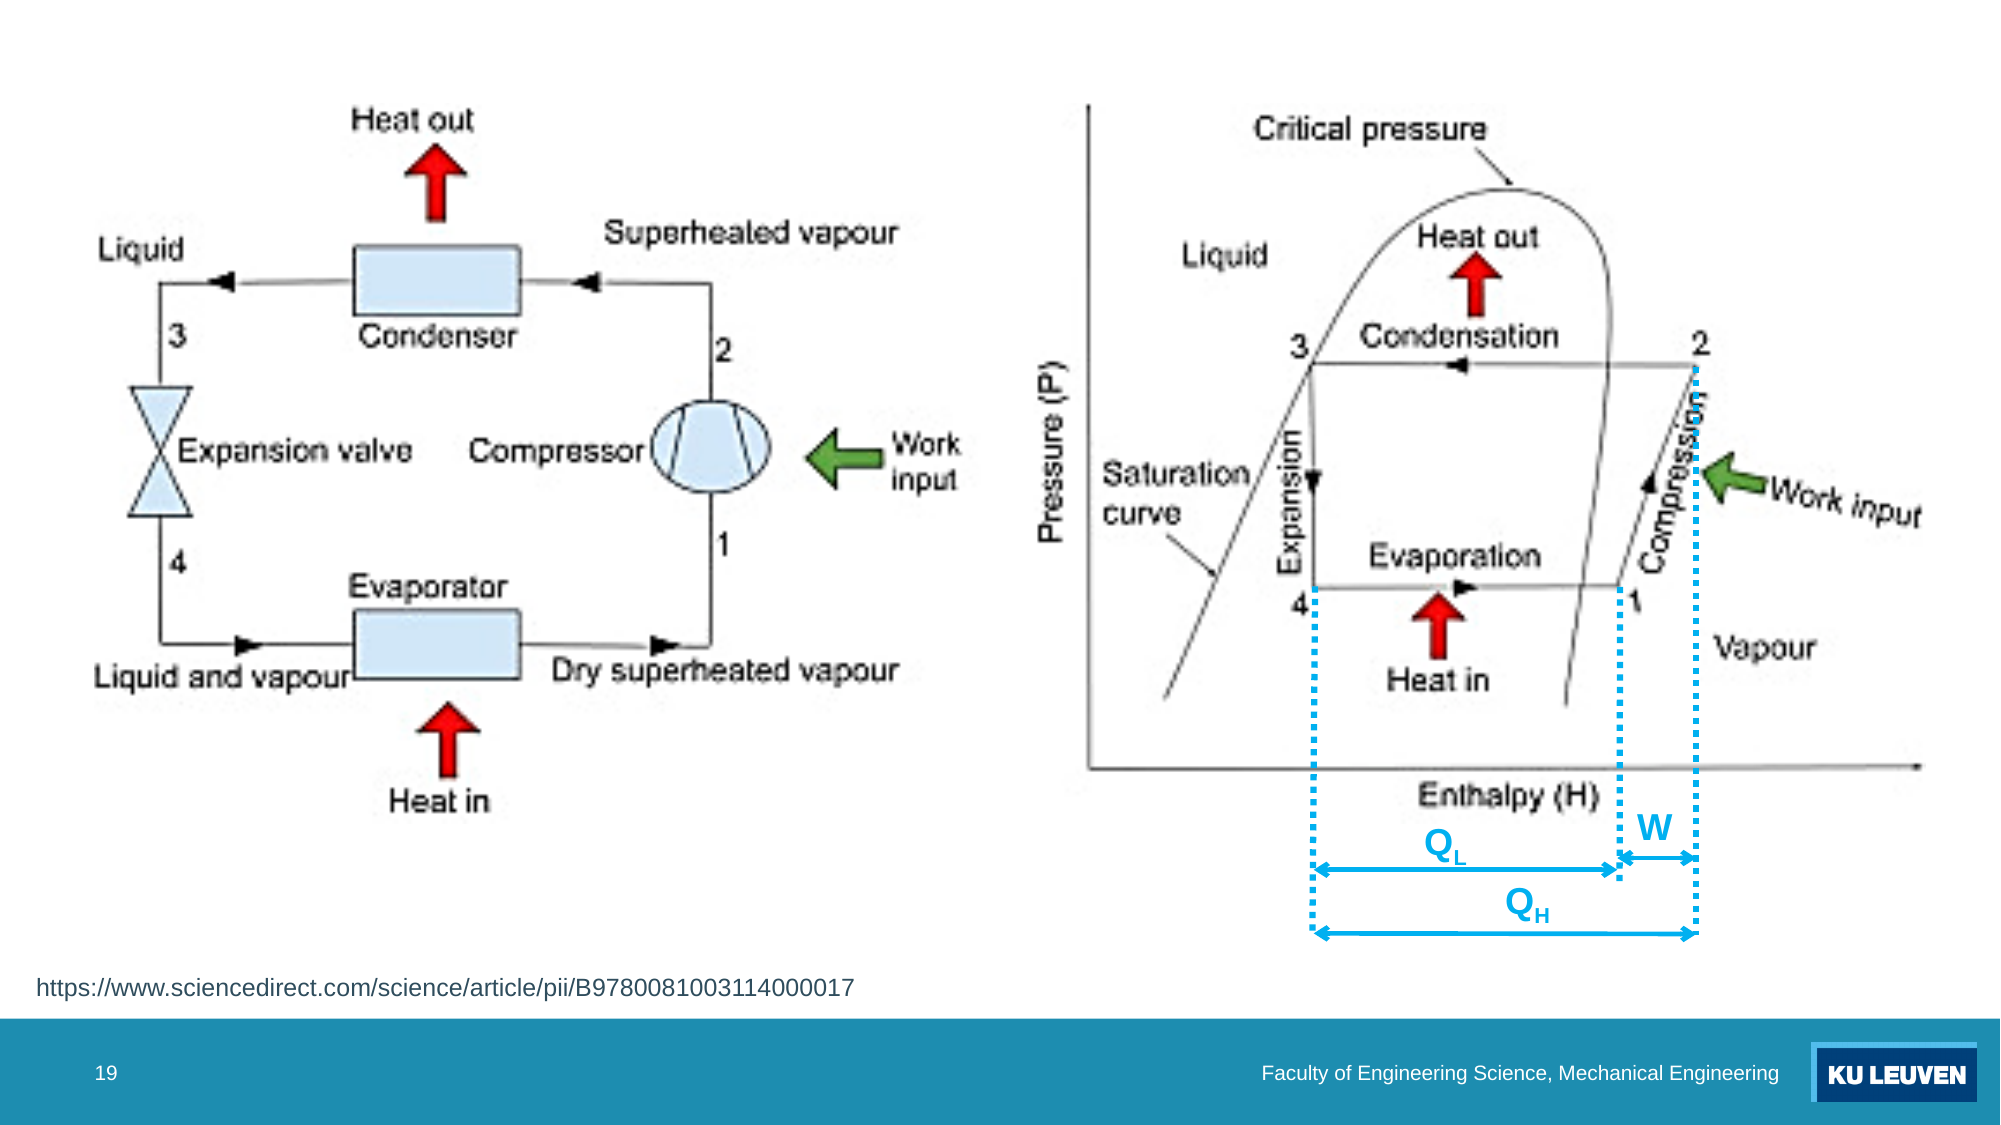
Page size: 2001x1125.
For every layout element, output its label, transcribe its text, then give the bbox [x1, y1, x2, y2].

text_box https://www.sciencedirect.com/science/article/pii/B9780081003114000017 [21, 964, 1359, 1009]
slide_number 19 [94, 1018, 201, 1125]
footer Faculty of Engineering Science, Mechanical Engineering [989, 1018, 1809, 1125]
picture [1811, 1042, 1977, 1102]
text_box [94, 103, 1926, 936]
